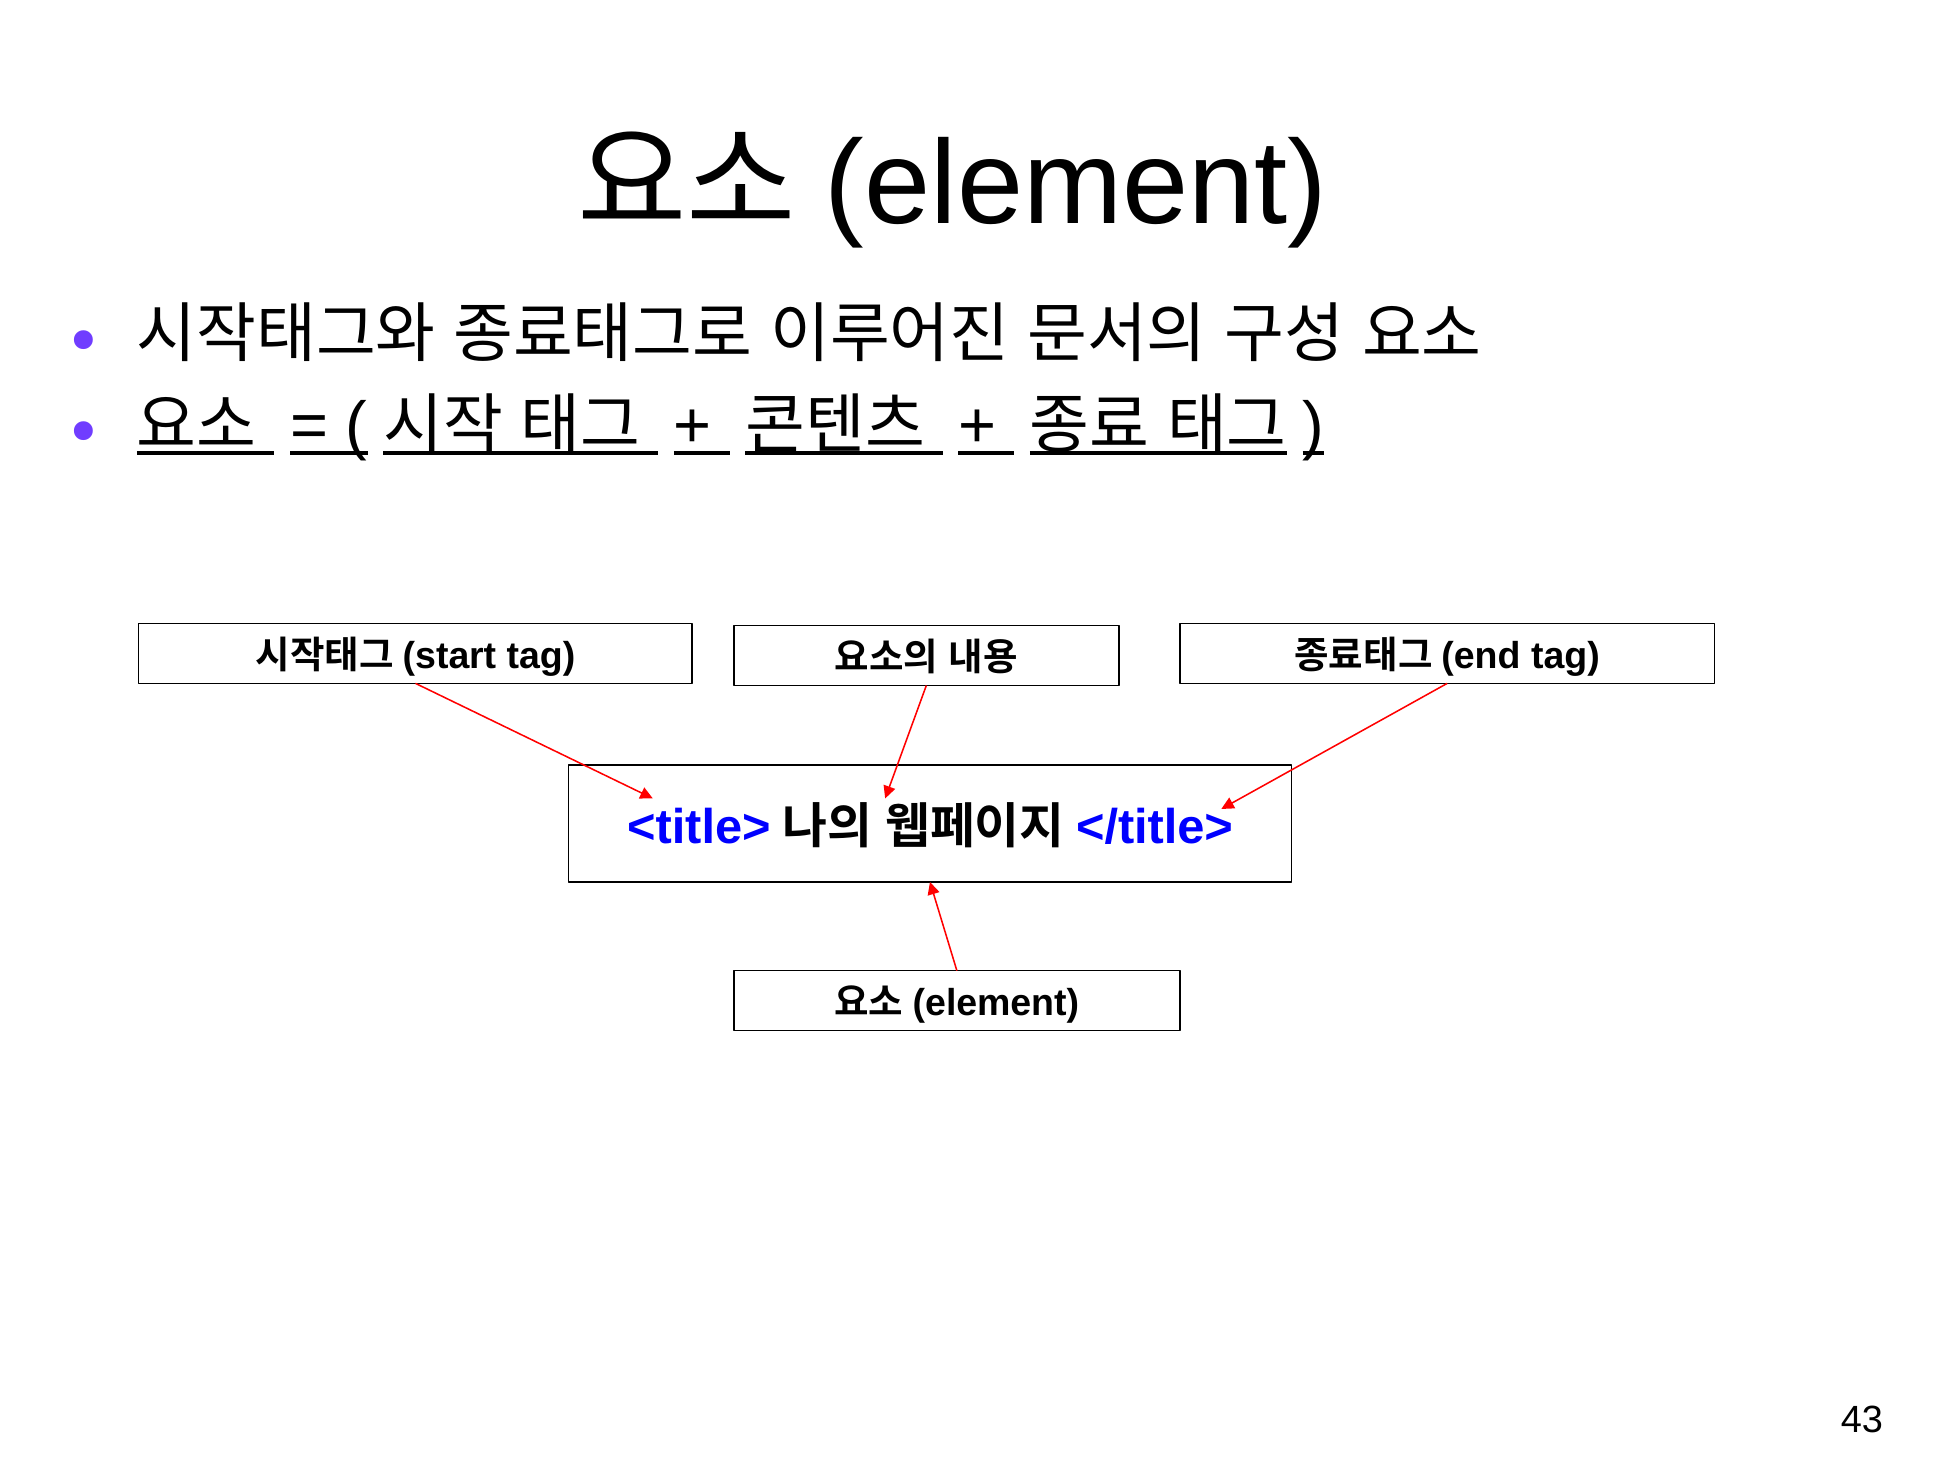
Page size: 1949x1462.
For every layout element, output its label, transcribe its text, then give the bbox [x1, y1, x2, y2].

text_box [1221, 683, 1448, 810]
text_box 시작태그(start tag) [138, 623, 693, 684]
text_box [929, 881, 958, 971]
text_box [415, 683, 654, 799]
text_box 요소(element) [733, 970, 1180, 1031]
text_box 요소의 내용 [733, 625, 1119, 686]
text_box <title>나의 웹페이지</title> [568, 765, 1292, 882]
list 시작태그와 종료태그로 이루어진 문서의 구성 요소 요소 = (시작 태그 + 콘텐츠 + 종료 태그) [48, 284, 1897, 1343]
title 요소(element) [156, 92, 1749, 255]
text_box 종료태그(end tag) [1179, 623, 1715, 684]
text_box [884, 685, 927, 799]
slide_number ‹#› [1496, 1372, 1899, 1462]
